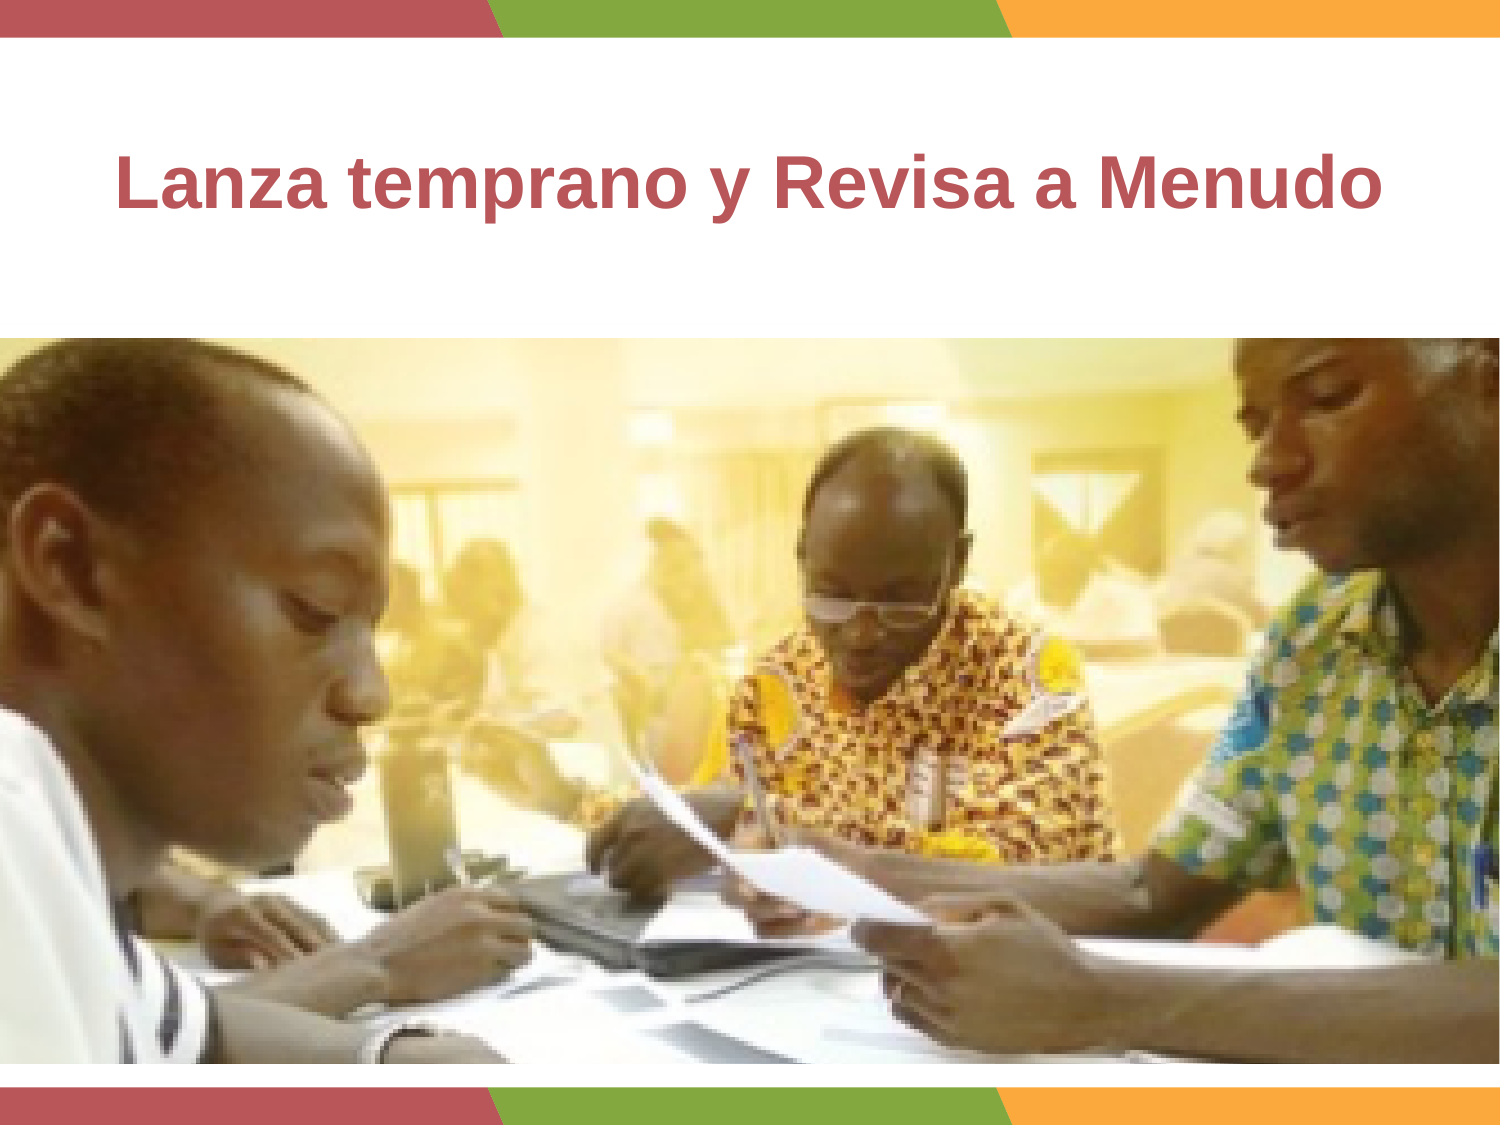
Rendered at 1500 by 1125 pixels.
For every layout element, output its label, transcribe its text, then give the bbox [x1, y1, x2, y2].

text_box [0, 1087, 1500, 1125]
picture [0, 334, 1500, 1064]
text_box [0, 0, 1500, 38]
text_box Lanza temprano y Revisa a Menudo [27, 125, 1473, 231]
